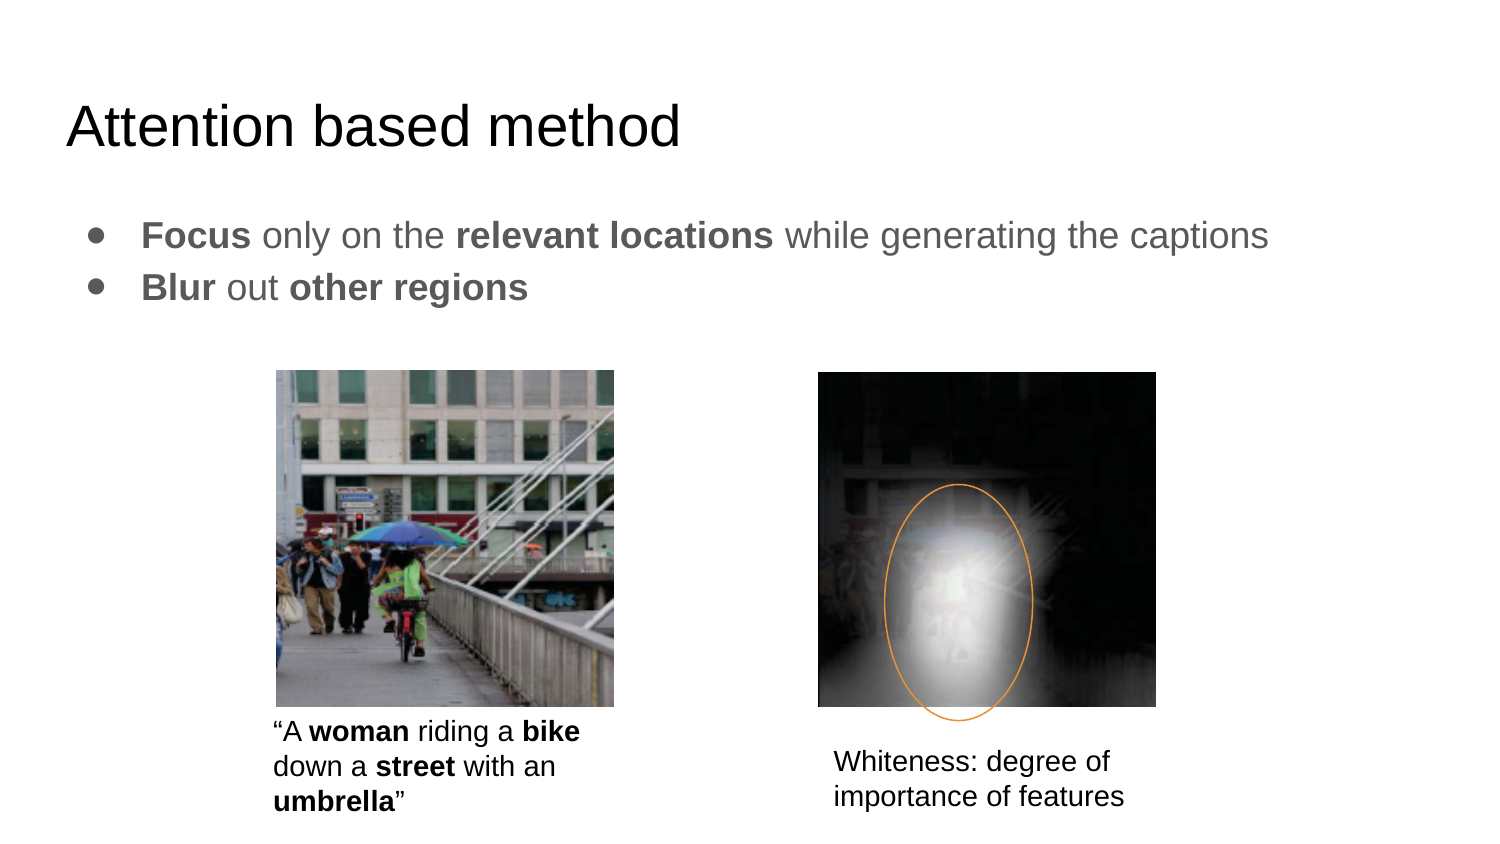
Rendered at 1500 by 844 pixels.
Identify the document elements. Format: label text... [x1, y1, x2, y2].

list Focus only on the relevant locations while generating the captions Blur out other regions [51, 189, 1449, 750]
picture [818, 372, 1157, 707]
text_box “A woman riding a bike down a street with an umbrella” [258, 697, 614, 764]
text_box Whiteness: degree of importance of features [818, 726, 1156, 801]
title Attention based method [51, 72, 1449, 167]
text_box [936, 715, 982, 721]
picture [276, 370, 615, 707]
